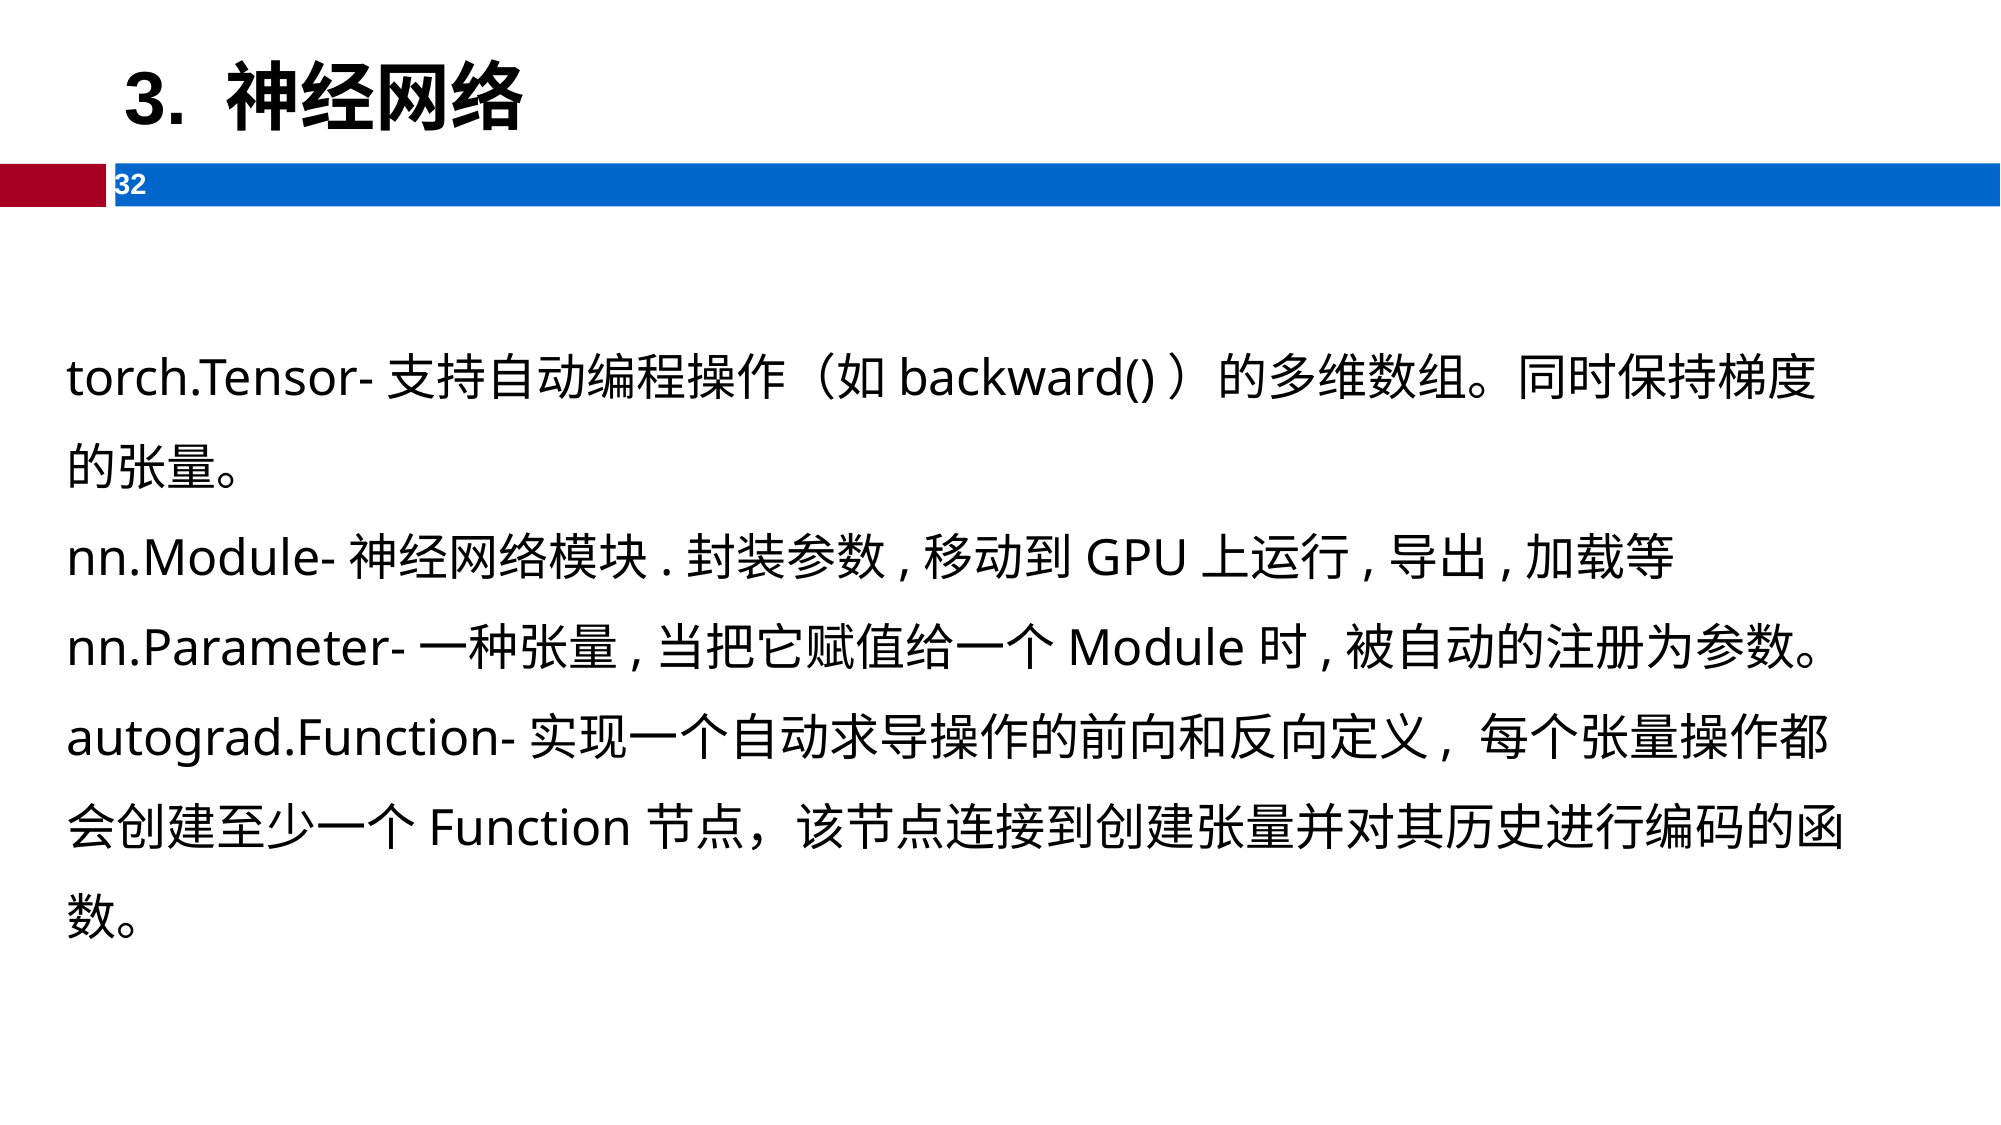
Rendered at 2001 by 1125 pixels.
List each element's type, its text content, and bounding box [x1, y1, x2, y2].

title 3. 神经网络 [109, 38, 2000, 150]
text_box torch.Tensor-支持自动编程操作（如backward()）的多维数组。同时保持梯度的张量。 nn.Module-神经网络模块.封装参数,移动到GPU上运行,导出,加载等 nn.Parameter-一种张量,当把它赋值给一个Module时,被自动的注册为参数。 autograd.Function-实现一个自动求导操作的前向和反向定义, 每个张量操作都会创建至少一个Function节点，该节点连接到创建张量并对其历史进行编码的函数。 [51, 308, 1876, 1013]
